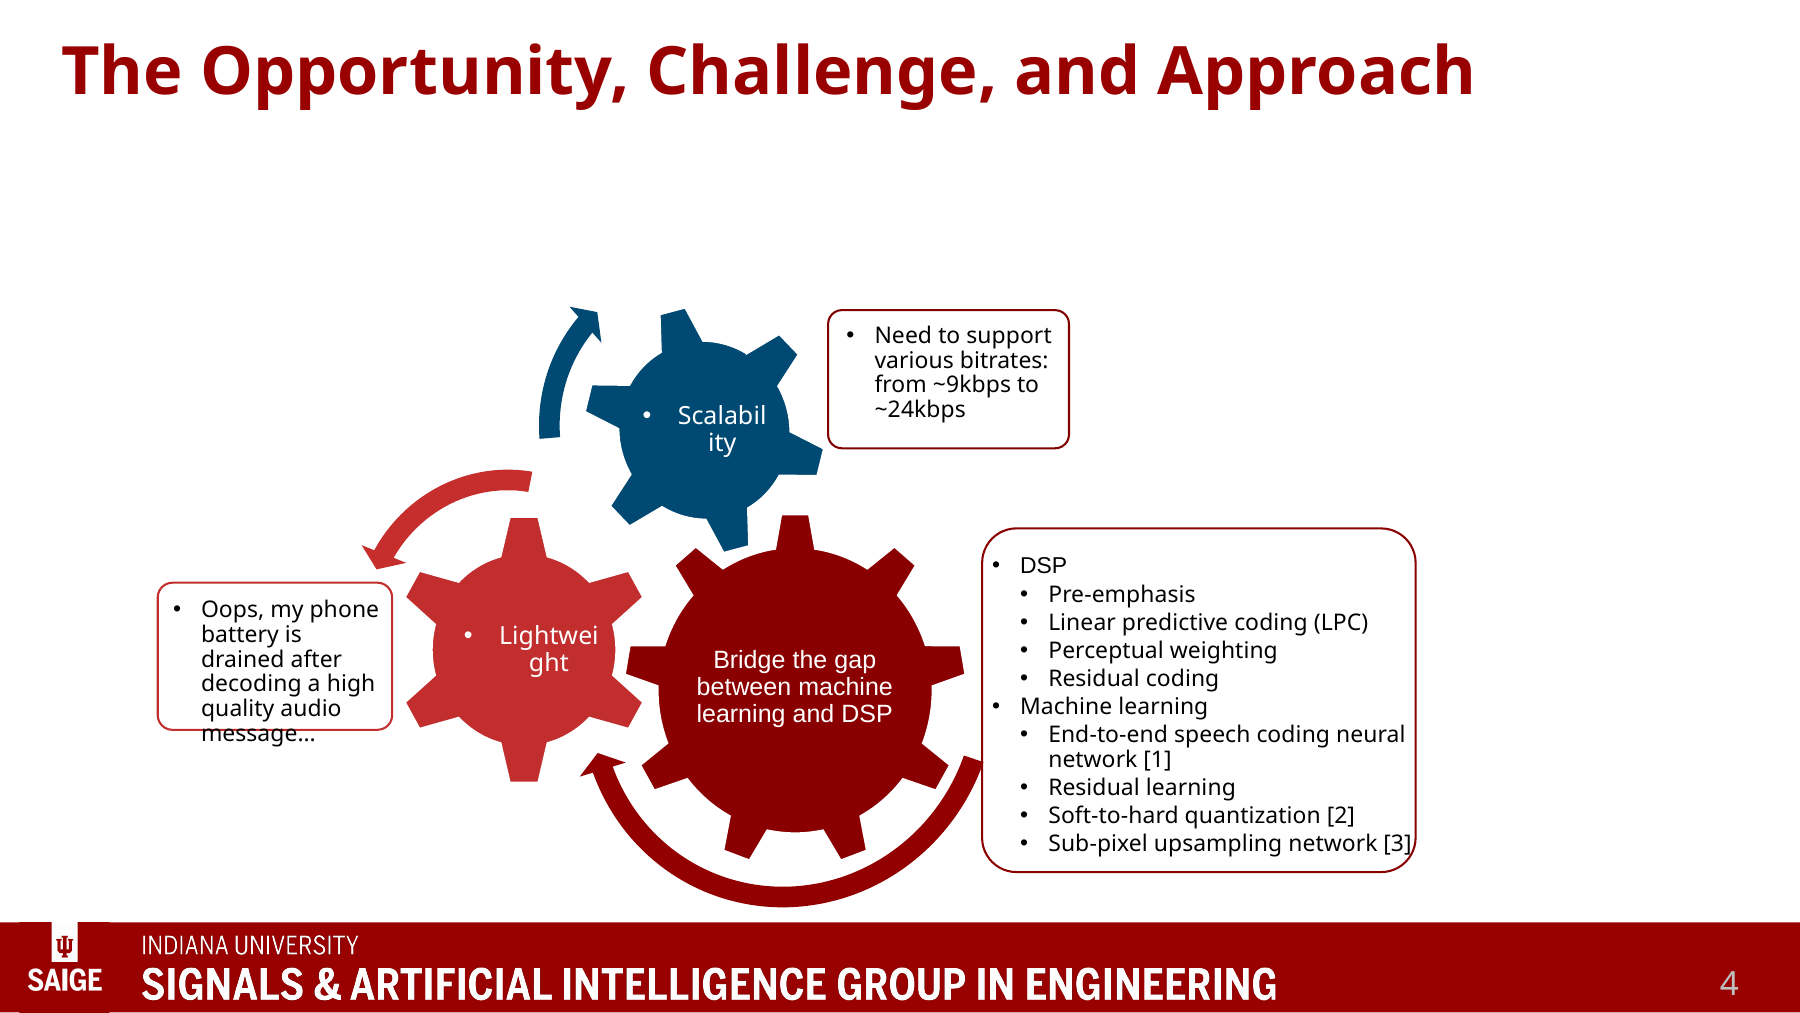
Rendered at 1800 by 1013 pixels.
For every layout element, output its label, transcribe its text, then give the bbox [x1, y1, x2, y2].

title The Opportunity, Challenge, and Approach [46, 33, 1754, 112]
picture [129, 922, 1276, 1013]
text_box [157, 247, 1474, 923]
slide_number 4 [1663, 963, 1754, 1007]
